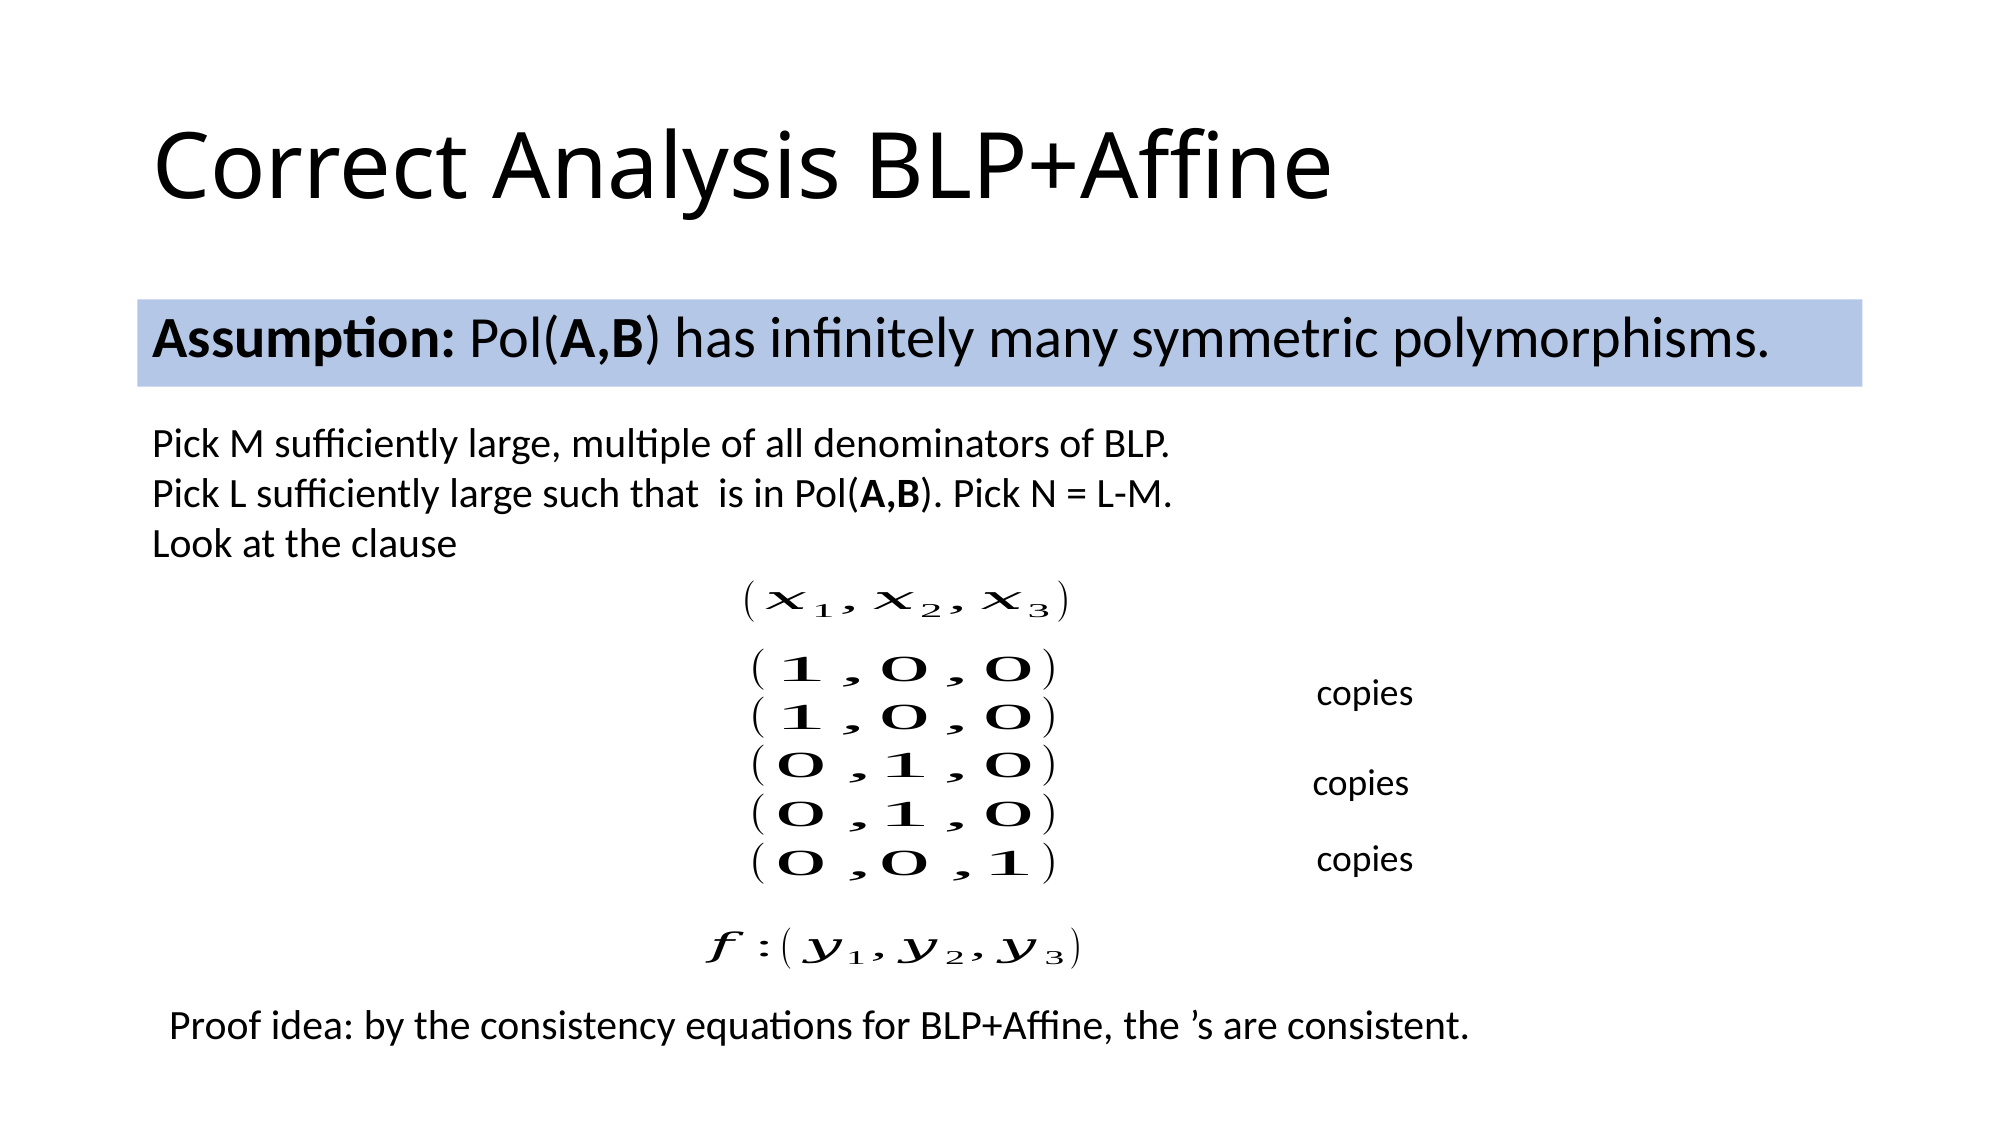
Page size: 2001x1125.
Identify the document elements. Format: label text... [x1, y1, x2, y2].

list Assumption: Pol(A,B) has infinitely many symmetric polymorphisms. [137, 299, 1863, 387]
title Correct Analysis BLP+Affine [137, 59, 1863, 278]
